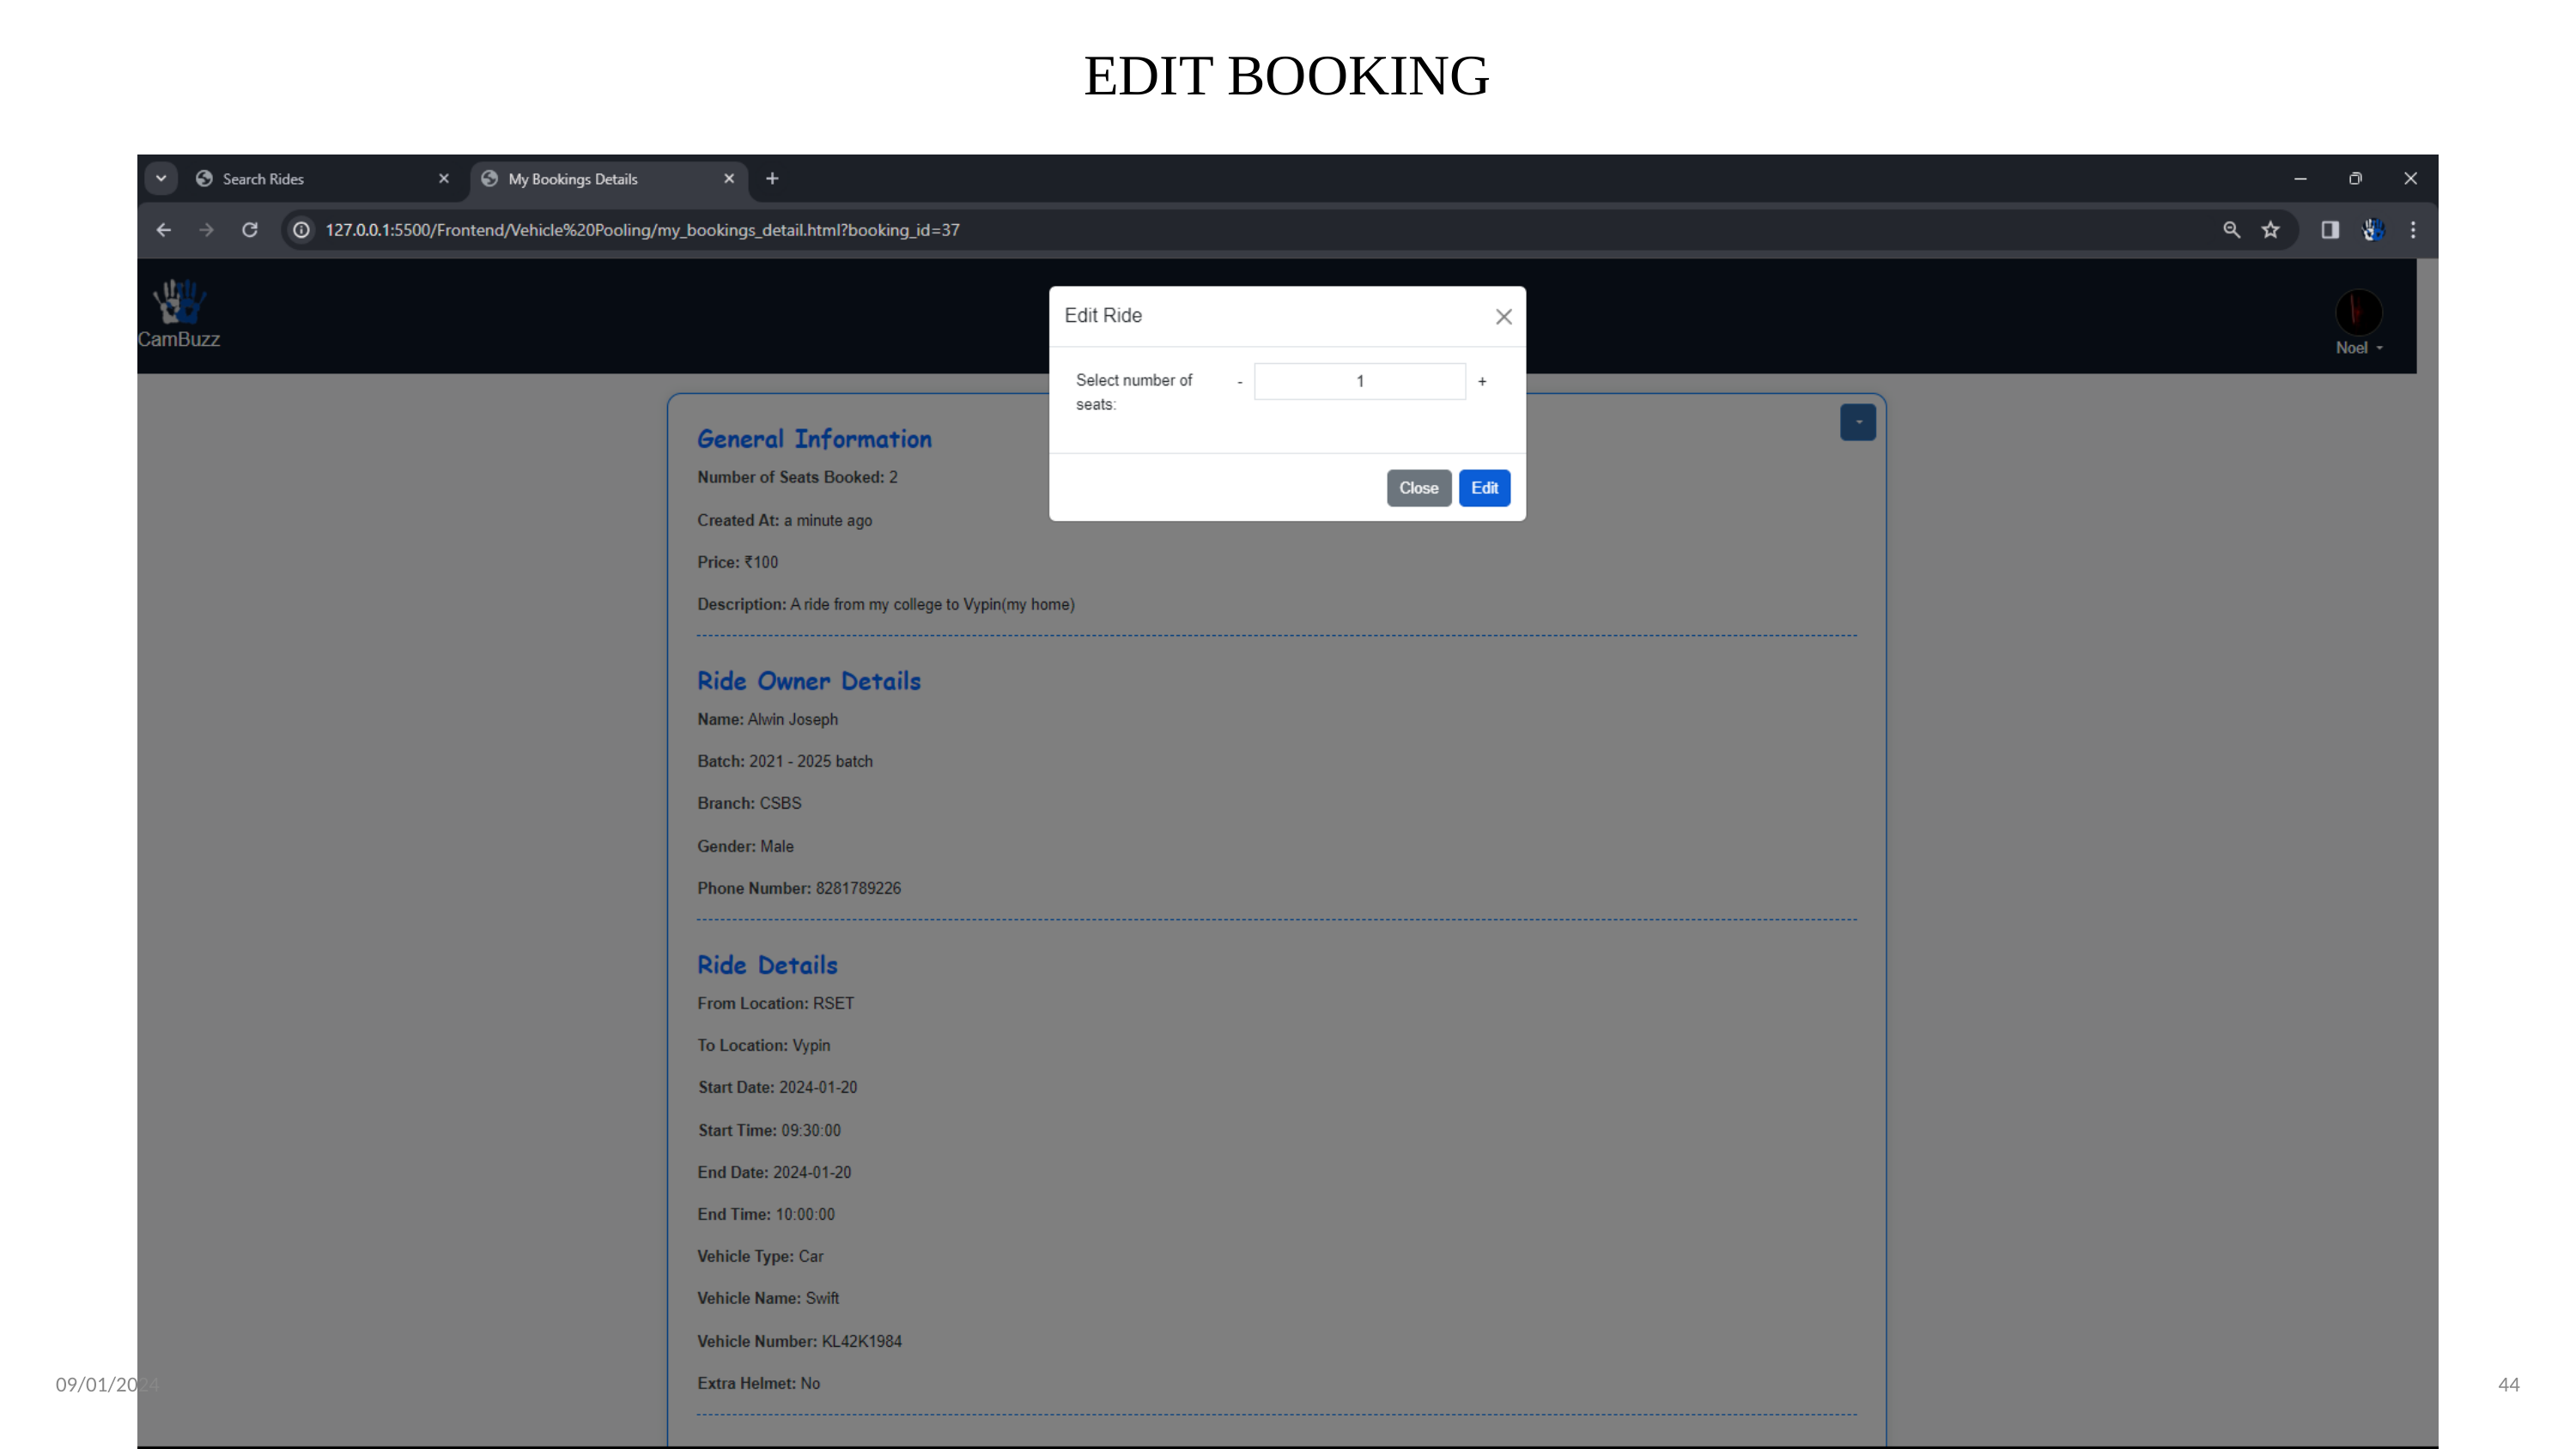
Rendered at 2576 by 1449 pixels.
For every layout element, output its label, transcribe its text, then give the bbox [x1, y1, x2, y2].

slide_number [43, 1358, 132, 1410]
text_box EDIT BOOKING [0, 24, 2576, 119]
slide_number ‹#› [2440, 1358, 2533, 1410]
picture [137, 155, 2439, 1449]
